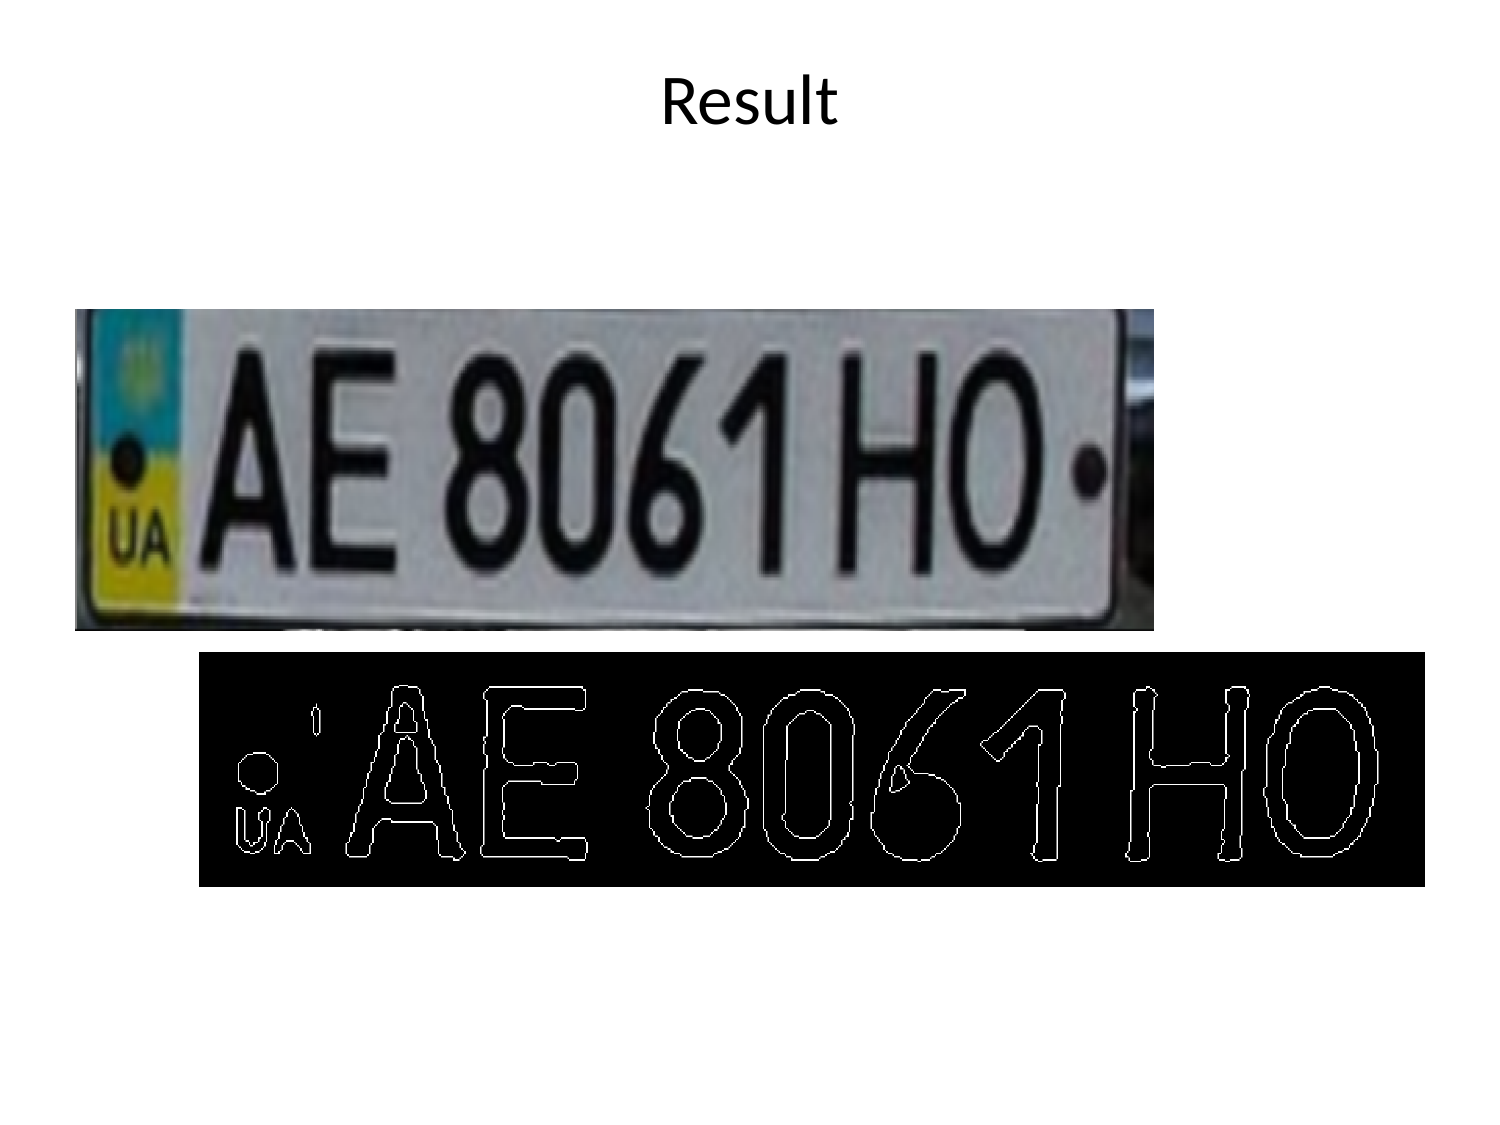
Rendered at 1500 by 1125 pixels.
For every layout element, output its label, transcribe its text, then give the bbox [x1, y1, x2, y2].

picture [198, 652, 1426, 887]
picture [74, 309, 1154, 632]
title Result [75, 45, 1425, 233]
